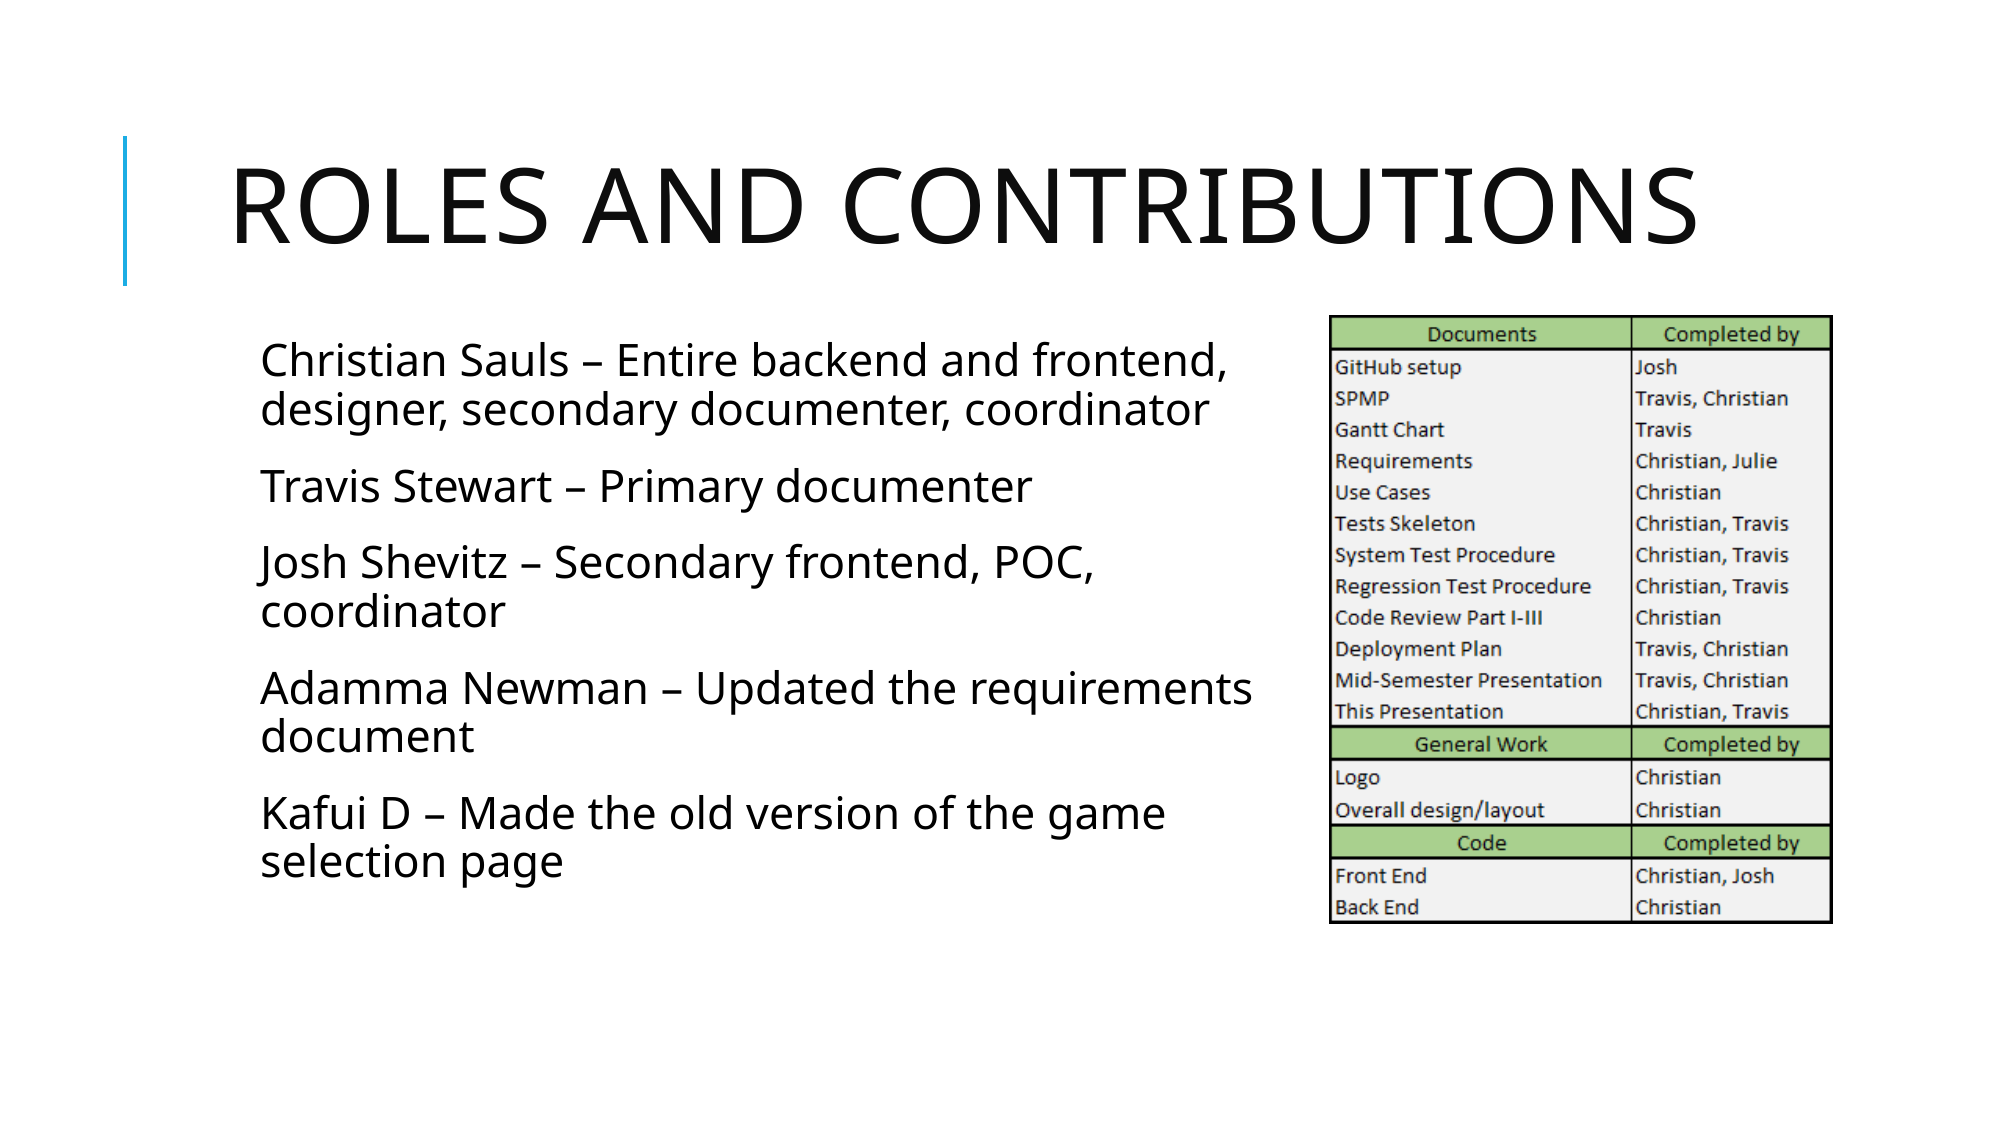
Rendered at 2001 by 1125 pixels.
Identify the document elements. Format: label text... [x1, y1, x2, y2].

picture [1329, 315, 1833, 924]
title Roles and Contributions [168, 96, 1763, 331]
list Christian Sauls – Entire backend and frontend, designer, secondary documenter, coordinator Travis Stewart – Primary documenter Josh Shevitz – Secondary frontend, POC, coordinator Adamma Newman – Updated the requirements document Kafui D – Made the old version of the game selection page [238, 330, 1310, 897]
